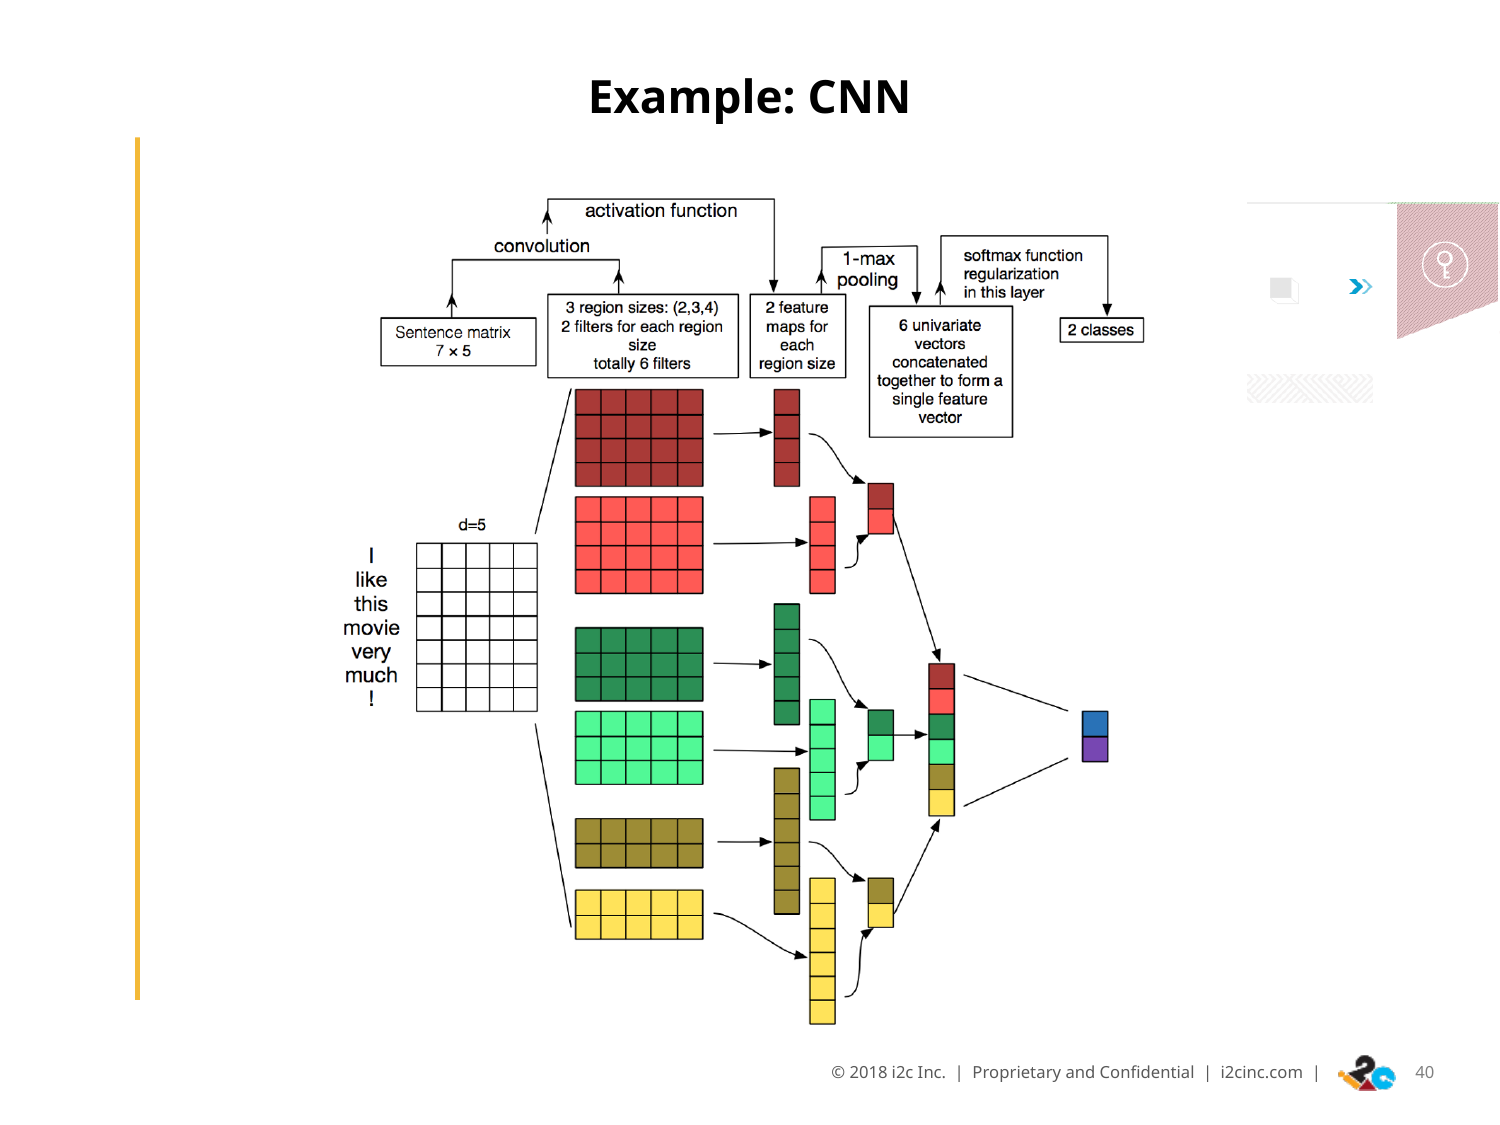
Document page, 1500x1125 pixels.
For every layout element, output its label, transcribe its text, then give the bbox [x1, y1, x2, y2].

picture [1247, 202, 1500, 403]
picture [254, 140, 1245, 1046]
picture [1337, 1054, 1396, 1091]
text_box Example: CNN [74, 67, 1425, 123]
